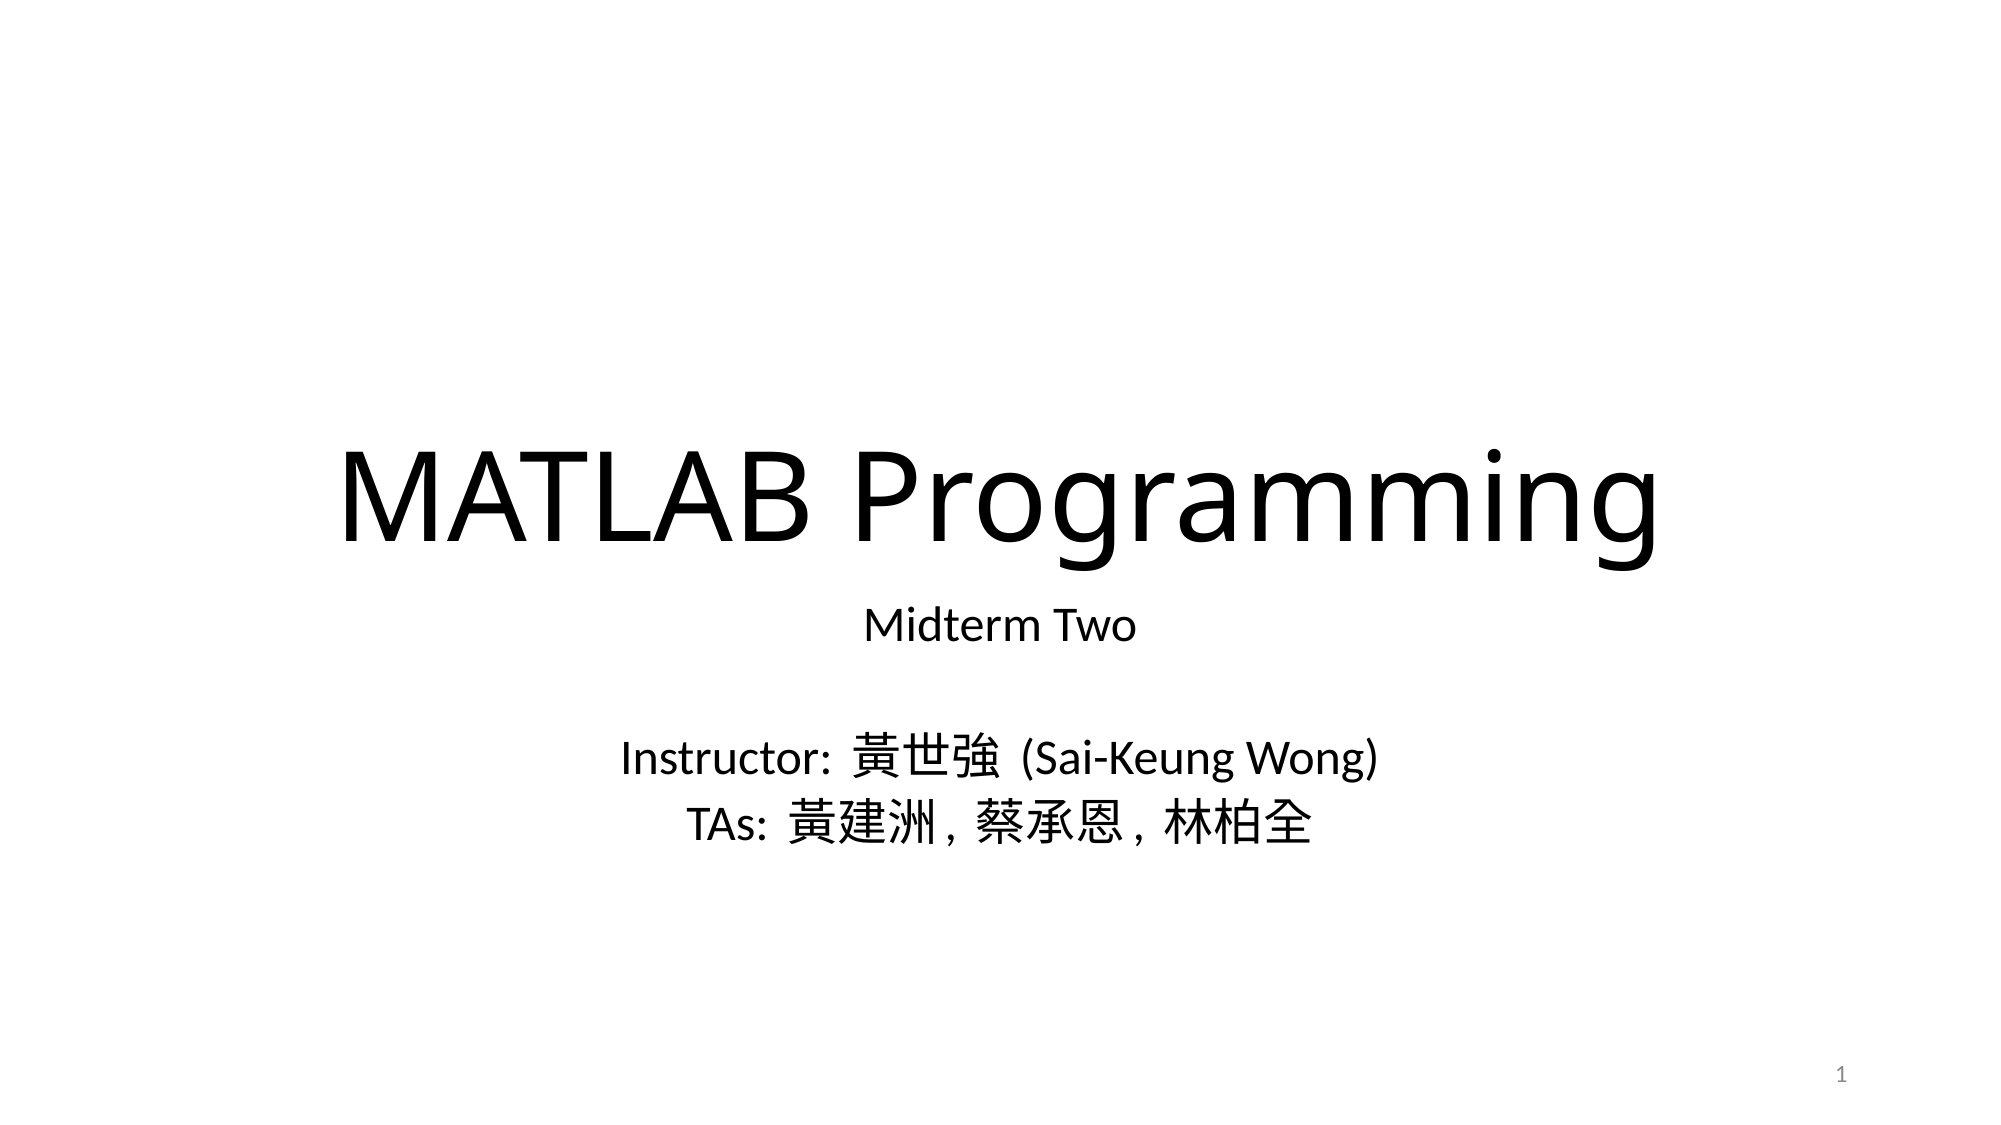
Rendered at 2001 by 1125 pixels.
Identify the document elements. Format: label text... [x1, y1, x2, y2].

title MATLAB Programming [249, 184, 1750, 576]
subtitle Midterm Two Instructor: 黃世強 (Sai-Keung Wong) TAs: 黃建洲, 蔡承恩, 林柏全 [249, 590, 1750, 863]
slide_number 1 [1412, 1042, 1863, 1103]
